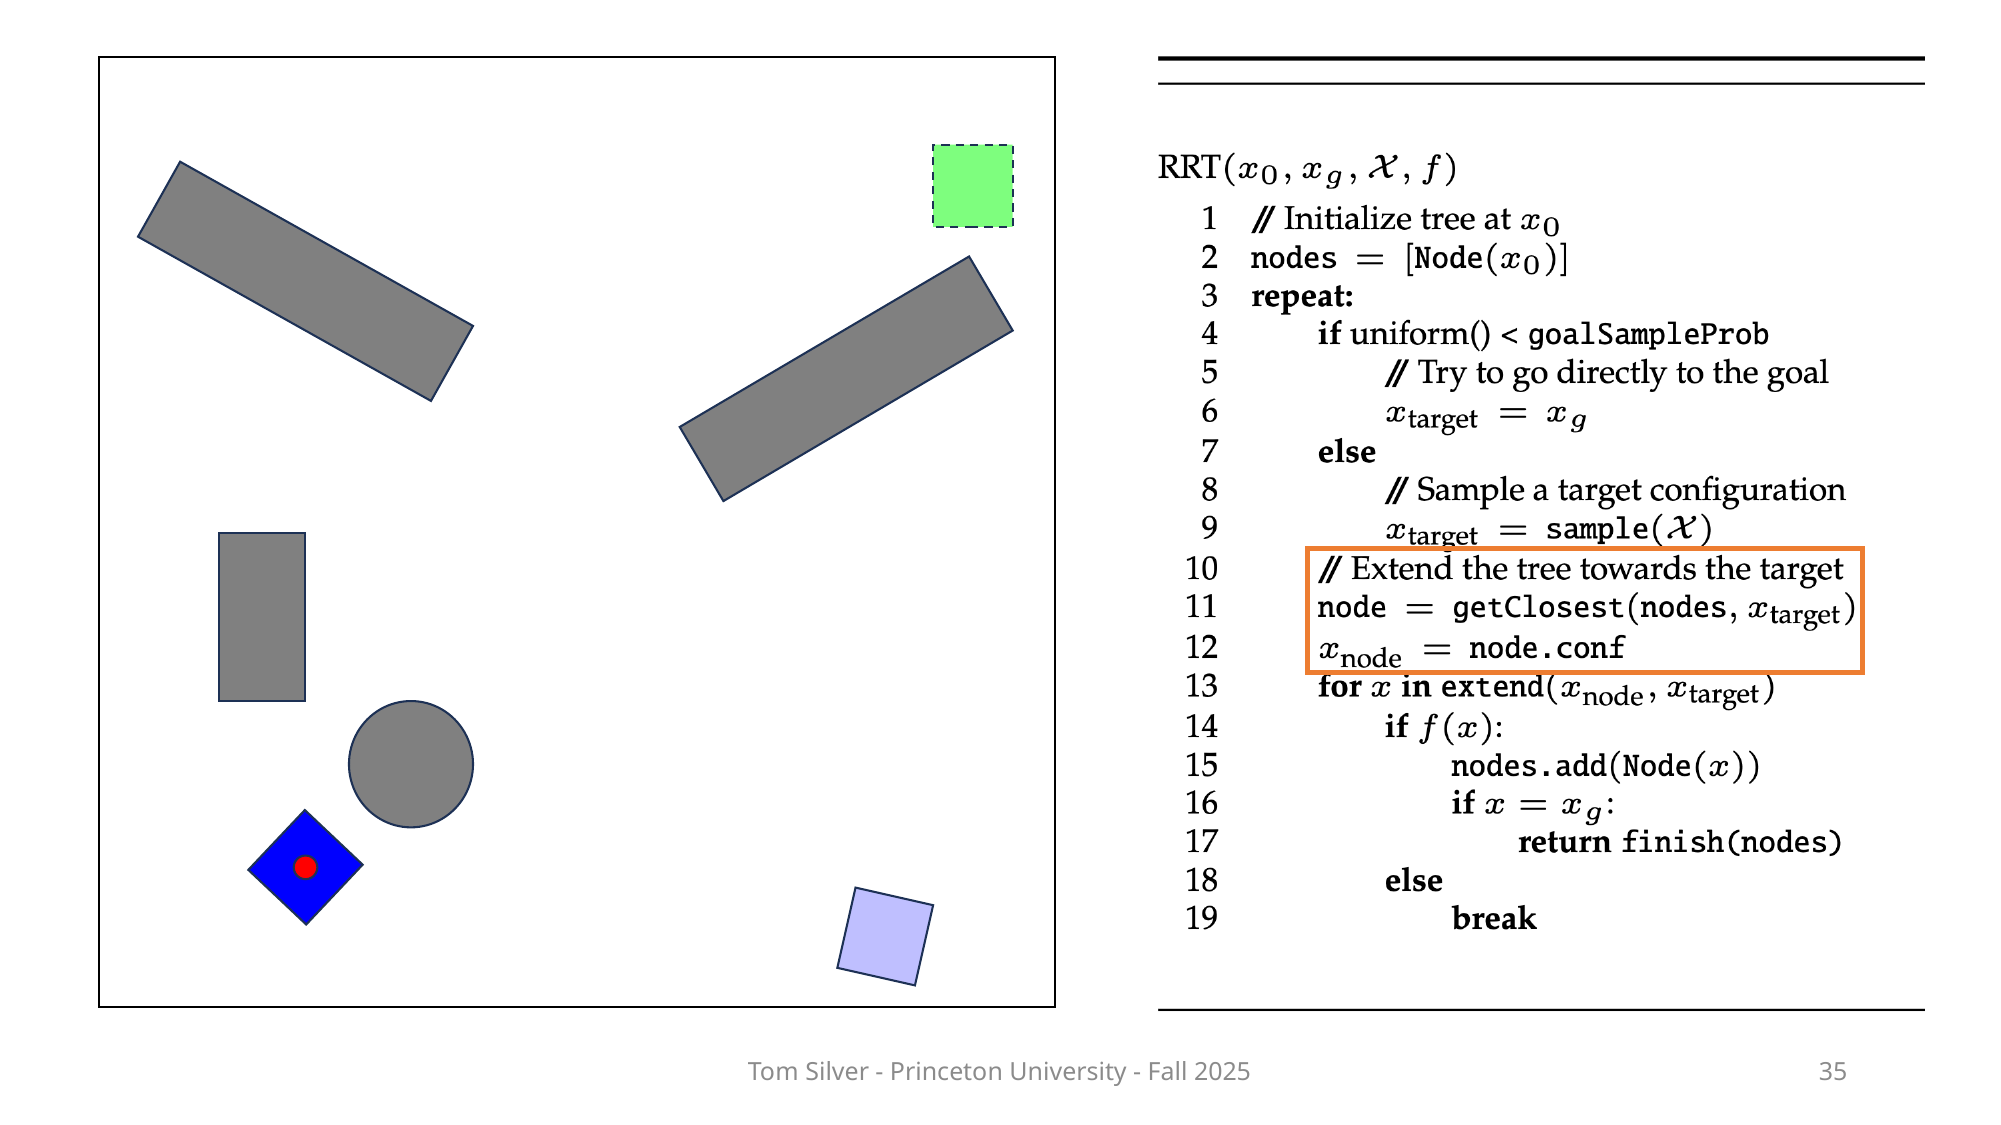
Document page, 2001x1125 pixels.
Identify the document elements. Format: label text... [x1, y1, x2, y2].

picture [1139, 39, 1925, 1027]
text_box [678, 255, 1015, 503]
footer Tom Silver - Princeton University - Fall 2025 [662, 1042, 1338, 1103]
text_box [98, 56, 1056, 1008]
text_box [292, 854, 319, 881]
text_box [347, 700, 475, 829]
text_box [136, 160, 475, 403]
text_box [218, 532, 306, 702]
slide_number 35 [1412, 1042, 1863, 1103]
text_box [932, 144, 1014, 228]
text_box [836, 886, 935, 987]
text_box [246, 808, 365, 926]
